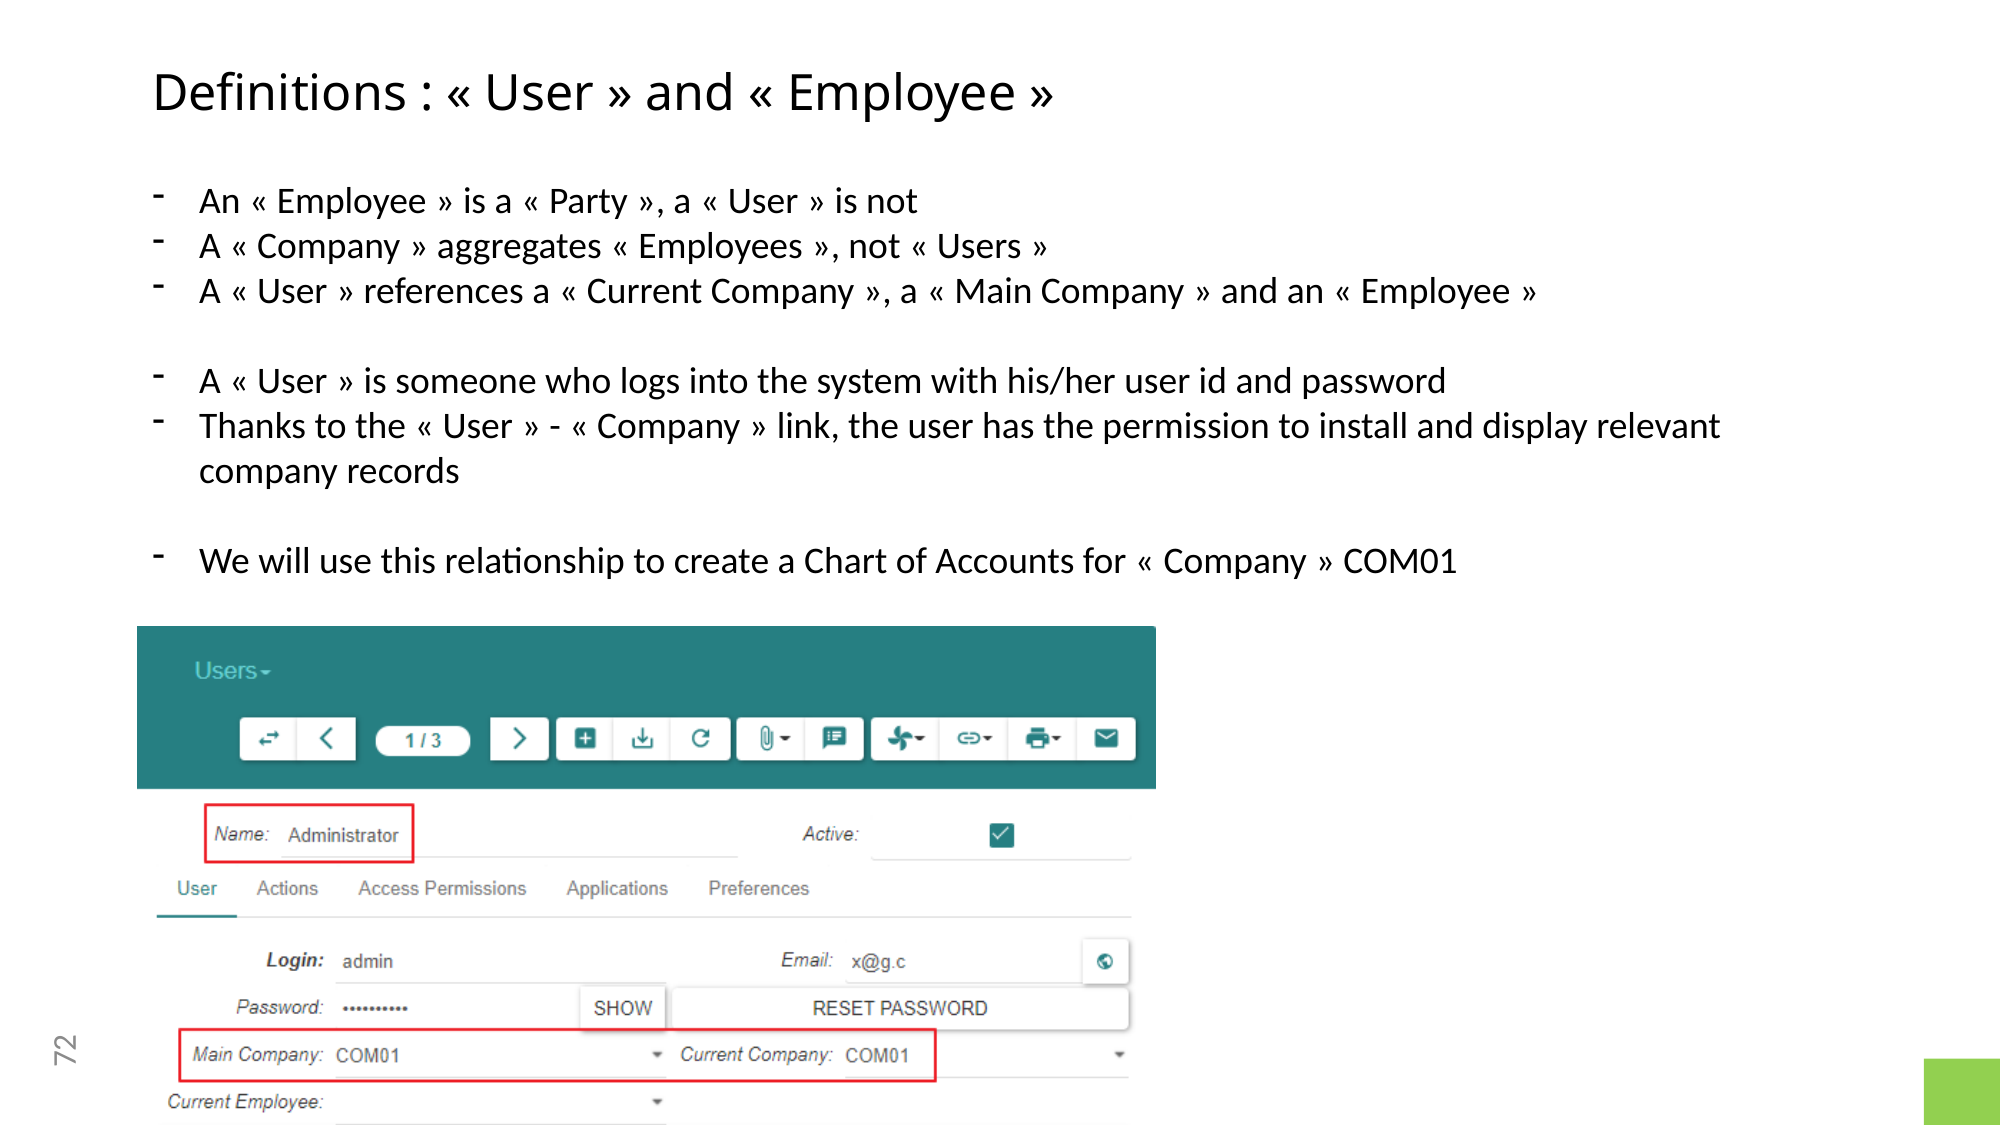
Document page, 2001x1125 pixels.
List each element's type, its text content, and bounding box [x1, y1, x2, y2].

slide_number 72 [32, 995, 93, 1108]
title Definitions : « User » and « Employee » [137, 59, 1863, 136]
text_box An « Employee » is a « Party », a « User » is not A « Company » aggregates « Employees », not « Users » A « User » references a « Current Company », a « Main Company » and an « Employee » A « User » is someone who logs into the system with his/her user id and password Thanks to the « User » - « Company » link, the user has the permission to install and display relevant company records We will use this relationship to create a Chart of Accounts for « Company » COM01 [137, 169, 1880, 589]
text_box [1923, 1058, 2000, 1125]
picture [137, 626, 1156, 1125]
